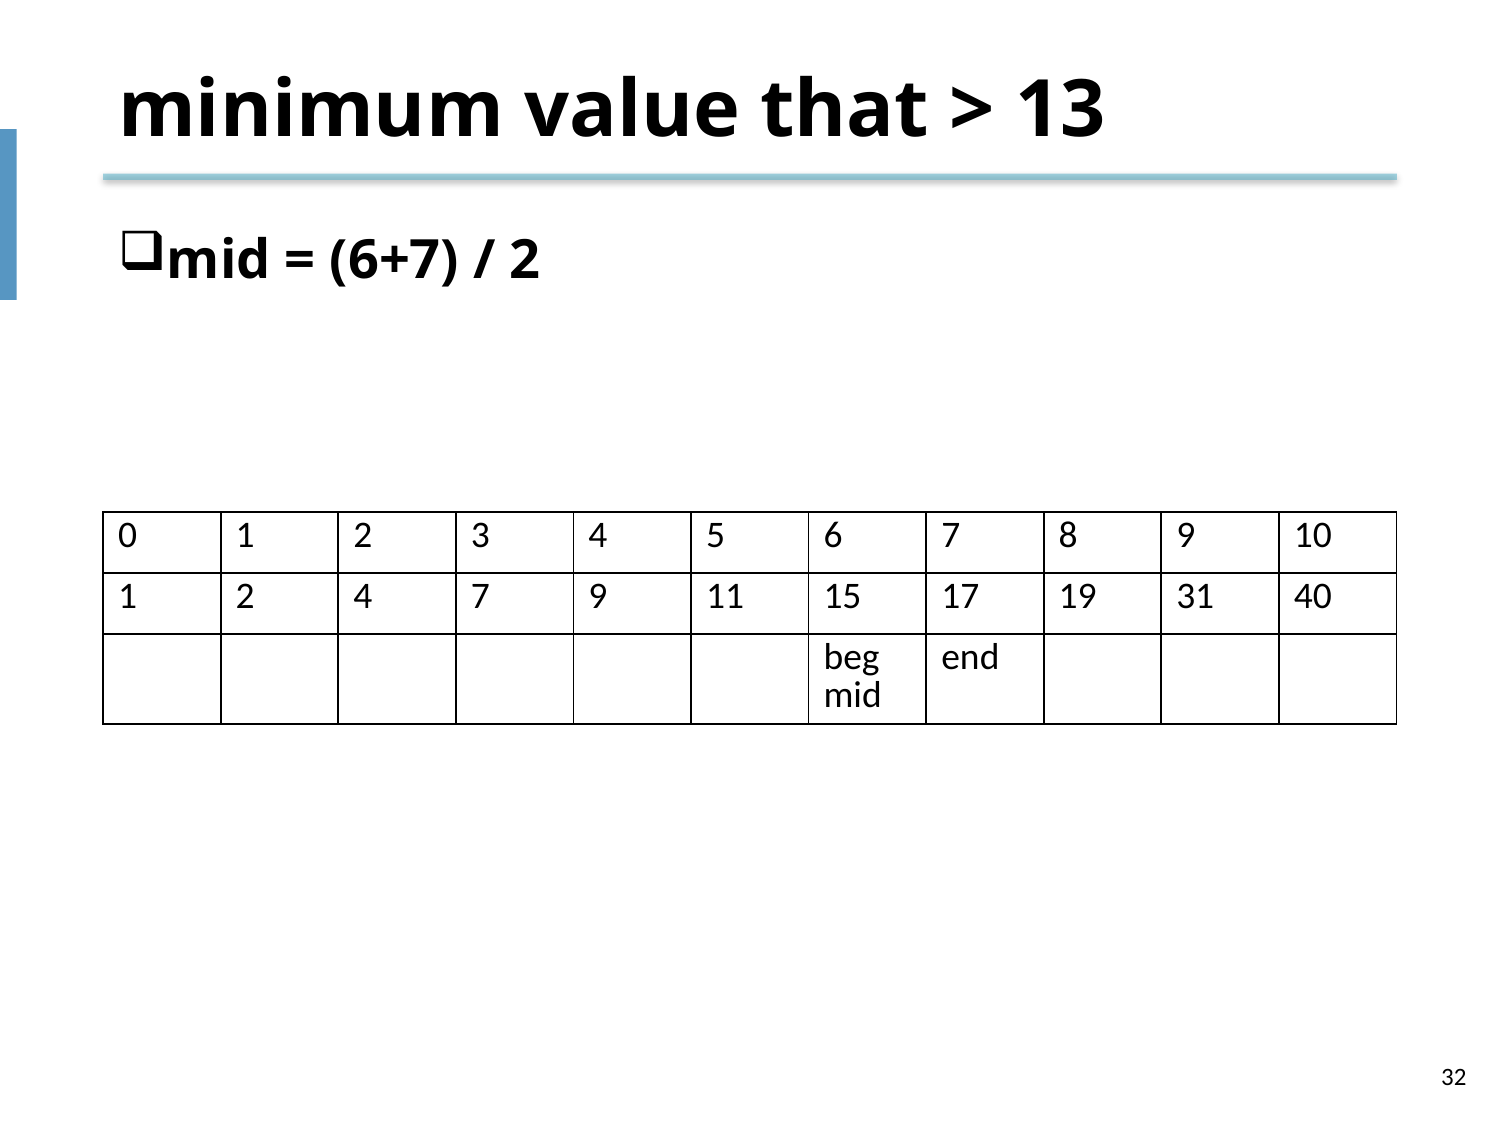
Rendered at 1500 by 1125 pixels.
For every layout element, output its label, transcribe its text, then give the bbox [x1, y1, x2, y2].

title minimum value that > 13 [103, 25, 1397, 185]
text_box mid = (6+7) / 2 [103, 212, 1397, 977]
slide_number 32 [1131, 1045, 1482, 1106]
